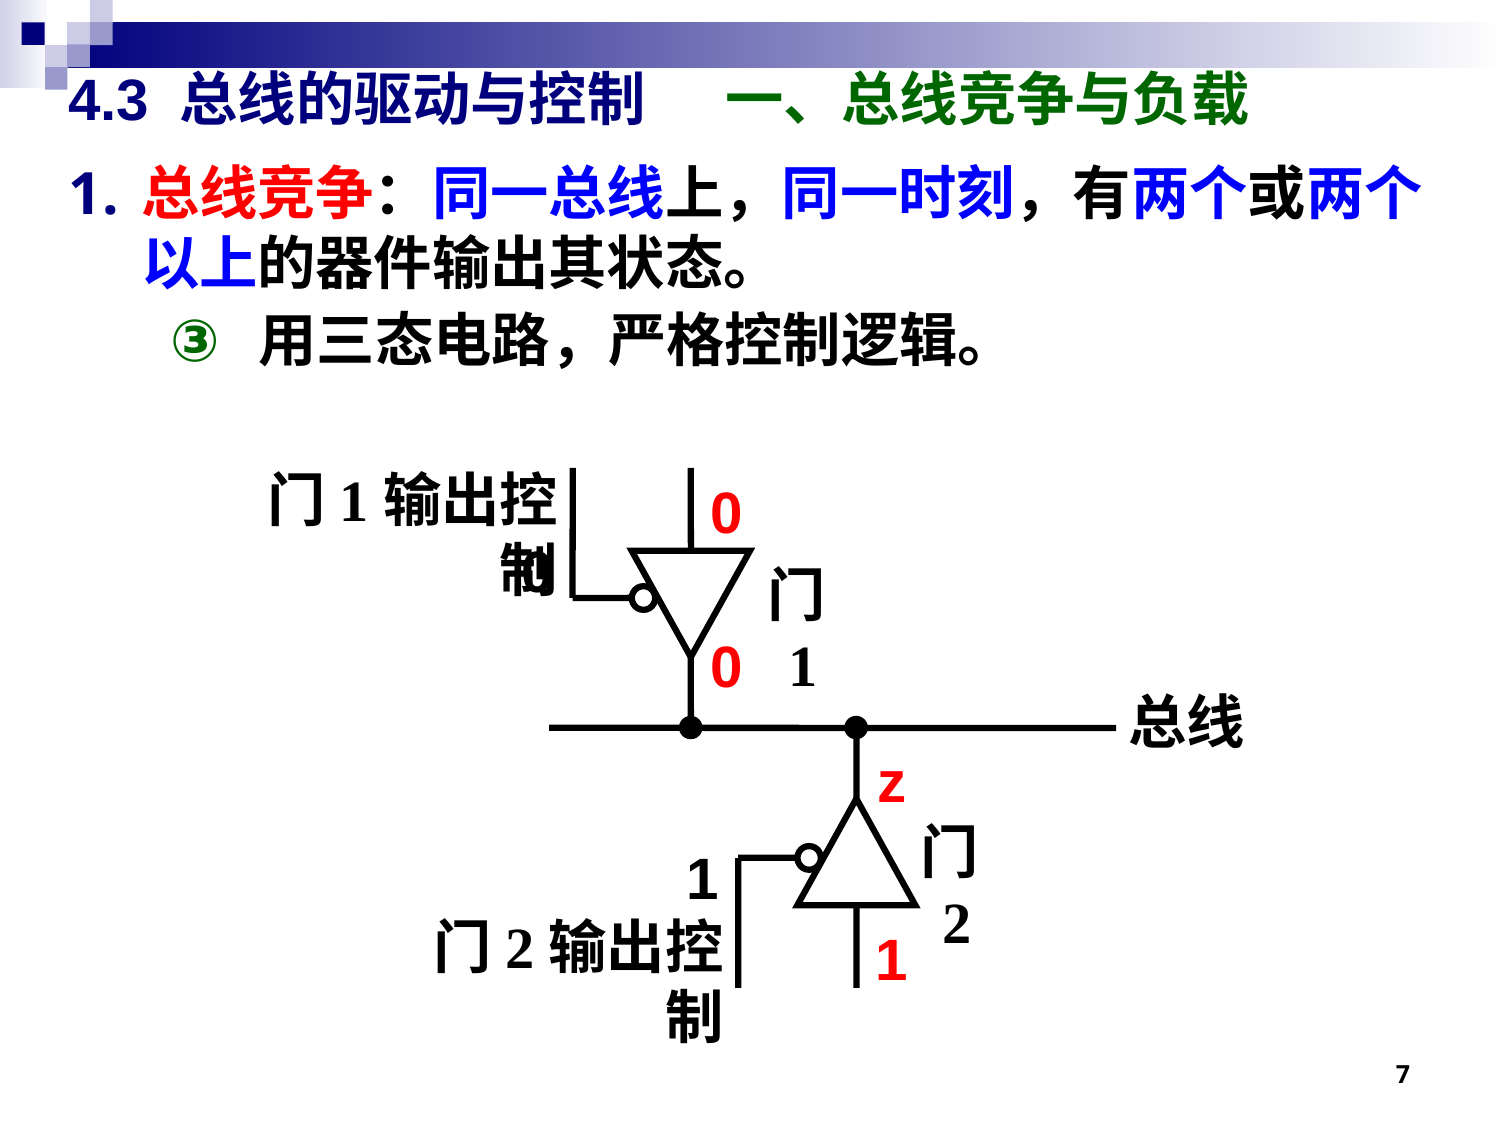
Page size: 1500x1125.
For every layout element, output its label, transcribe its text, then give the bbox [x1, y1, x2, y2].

text_box 0 [490, 527, 585, 612]
text_box 0 [679, 467, 774, 553]
slide_number 7 [1074, 1046, 1426, 1101]
text_box 总线 [1092, 678, 1282, 763]
text_box [678, 715, 703, 740]
title 4.3 总线的驱动与控制 一、总线竞争与负载 [52, 54, 1424, 148]
text_box 1 [844, 914, 940, 1000]
text_box 门2 [891, 807, 1022, 963]
text_box 0 [679, 621, 774, 707]
text_box [797, 820, 891, 906]
text_box 门2输出控制 [371, 902, 738, 1058]
text_box 门1输出控制 [206, 456, 573, 611]
text_box [844, 715, 868, 740]
text_box 1 [655, 834, 750, 919]
text_box [631, 550, 738, 636]
text_box 门1 [738, 550, 869, 706]
text_box z [844, 737, 940, 822]
text_box [631, 586, 656, 610]
text_box [797, 846, 821, 870]
list 总线竞争：同一总线上，同一时刻，有两个或两个以上的器件输出其状态。 用三态电路，严格控制逻辑。 [52, 148, 1471, 1095]
